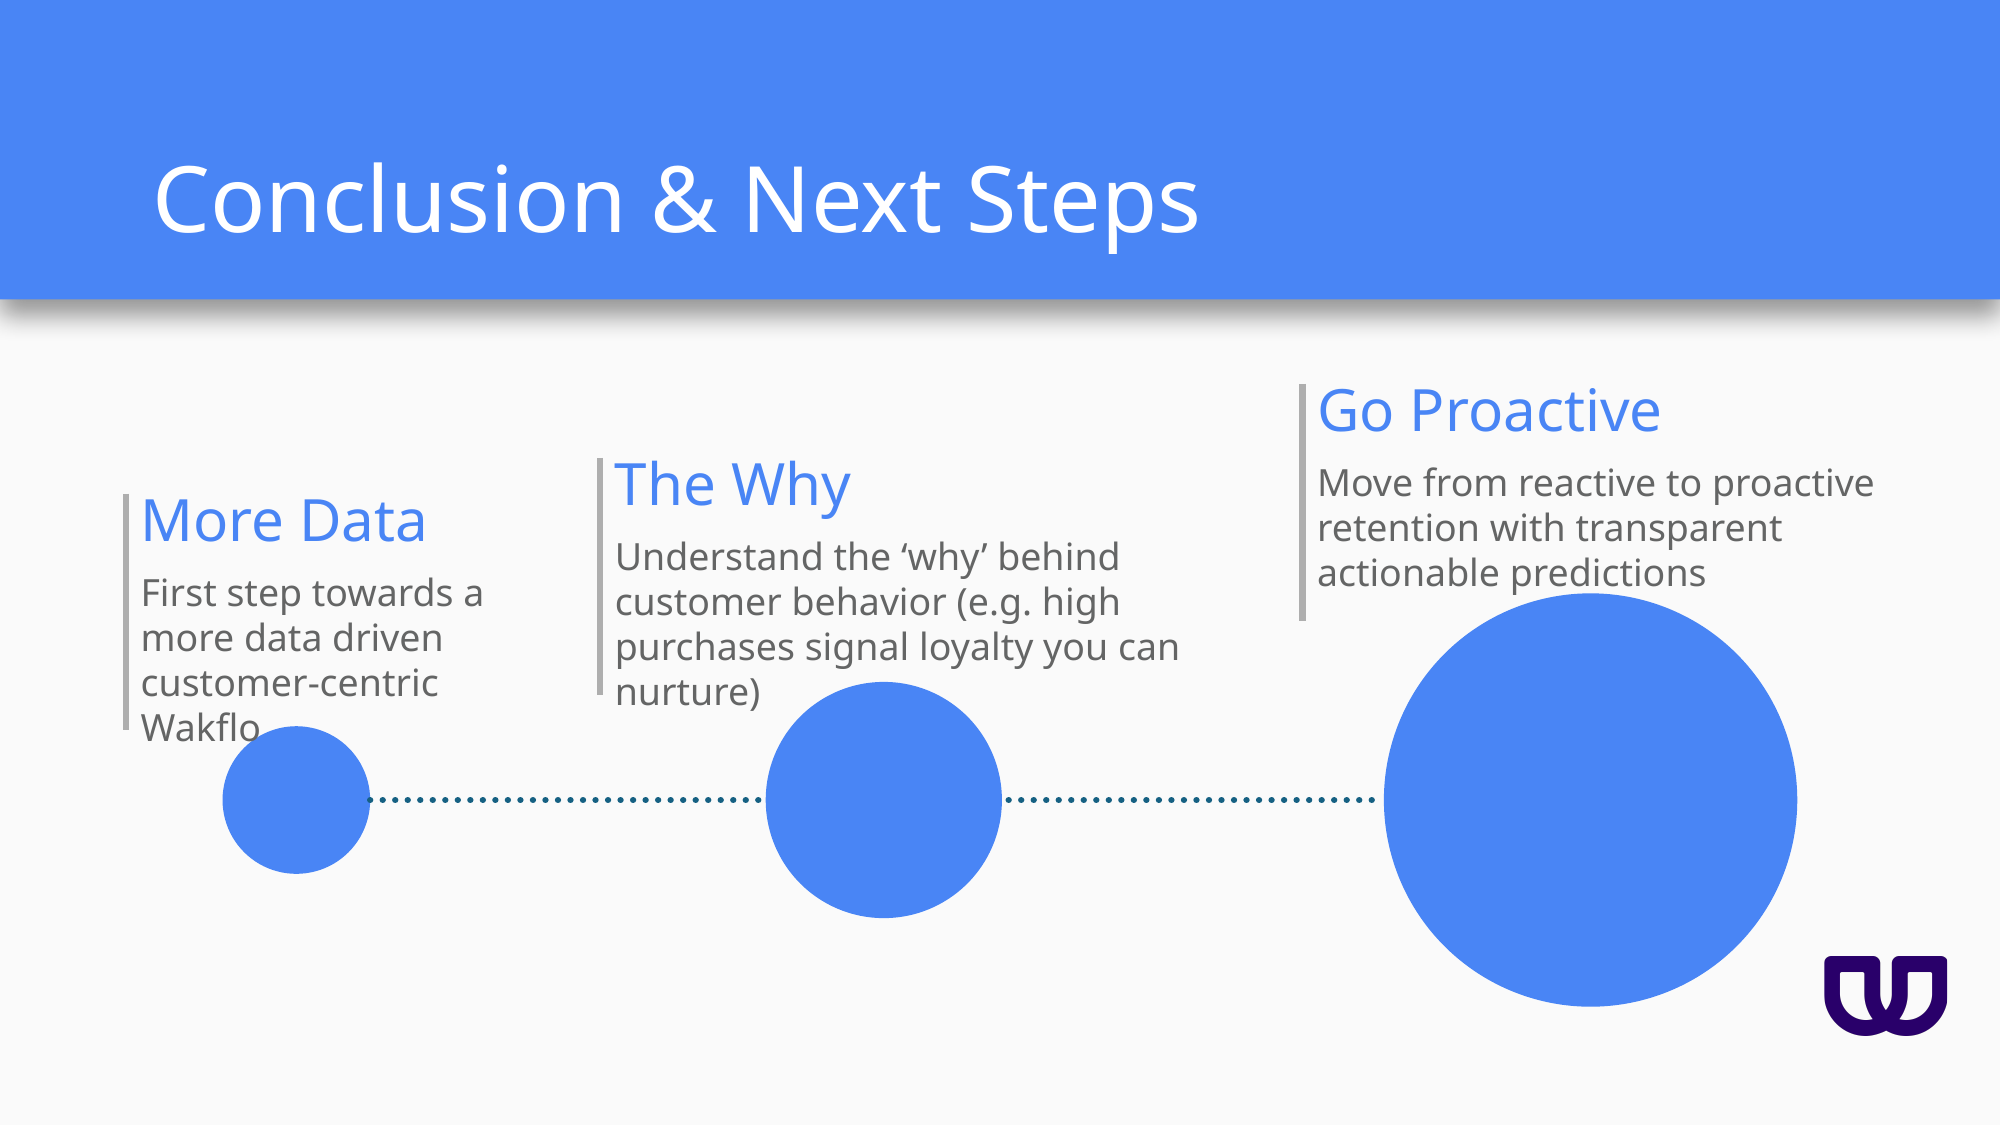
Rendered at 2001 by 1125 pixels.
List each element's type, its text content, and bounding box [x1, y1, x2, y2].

text_box [0, 0, 2000, 301]
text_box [125, 474, 584, 731]
title Conclusion & Next Steps [137, 129, 1863, 278]
text_box [1824, 956, 1948, 1036]
text_box [0, 332, 2000, 1125]
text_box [1301, 365, 1978, 621]
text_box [221, 592, 1798, 1008]
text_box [599, 439, 1276, 696]
